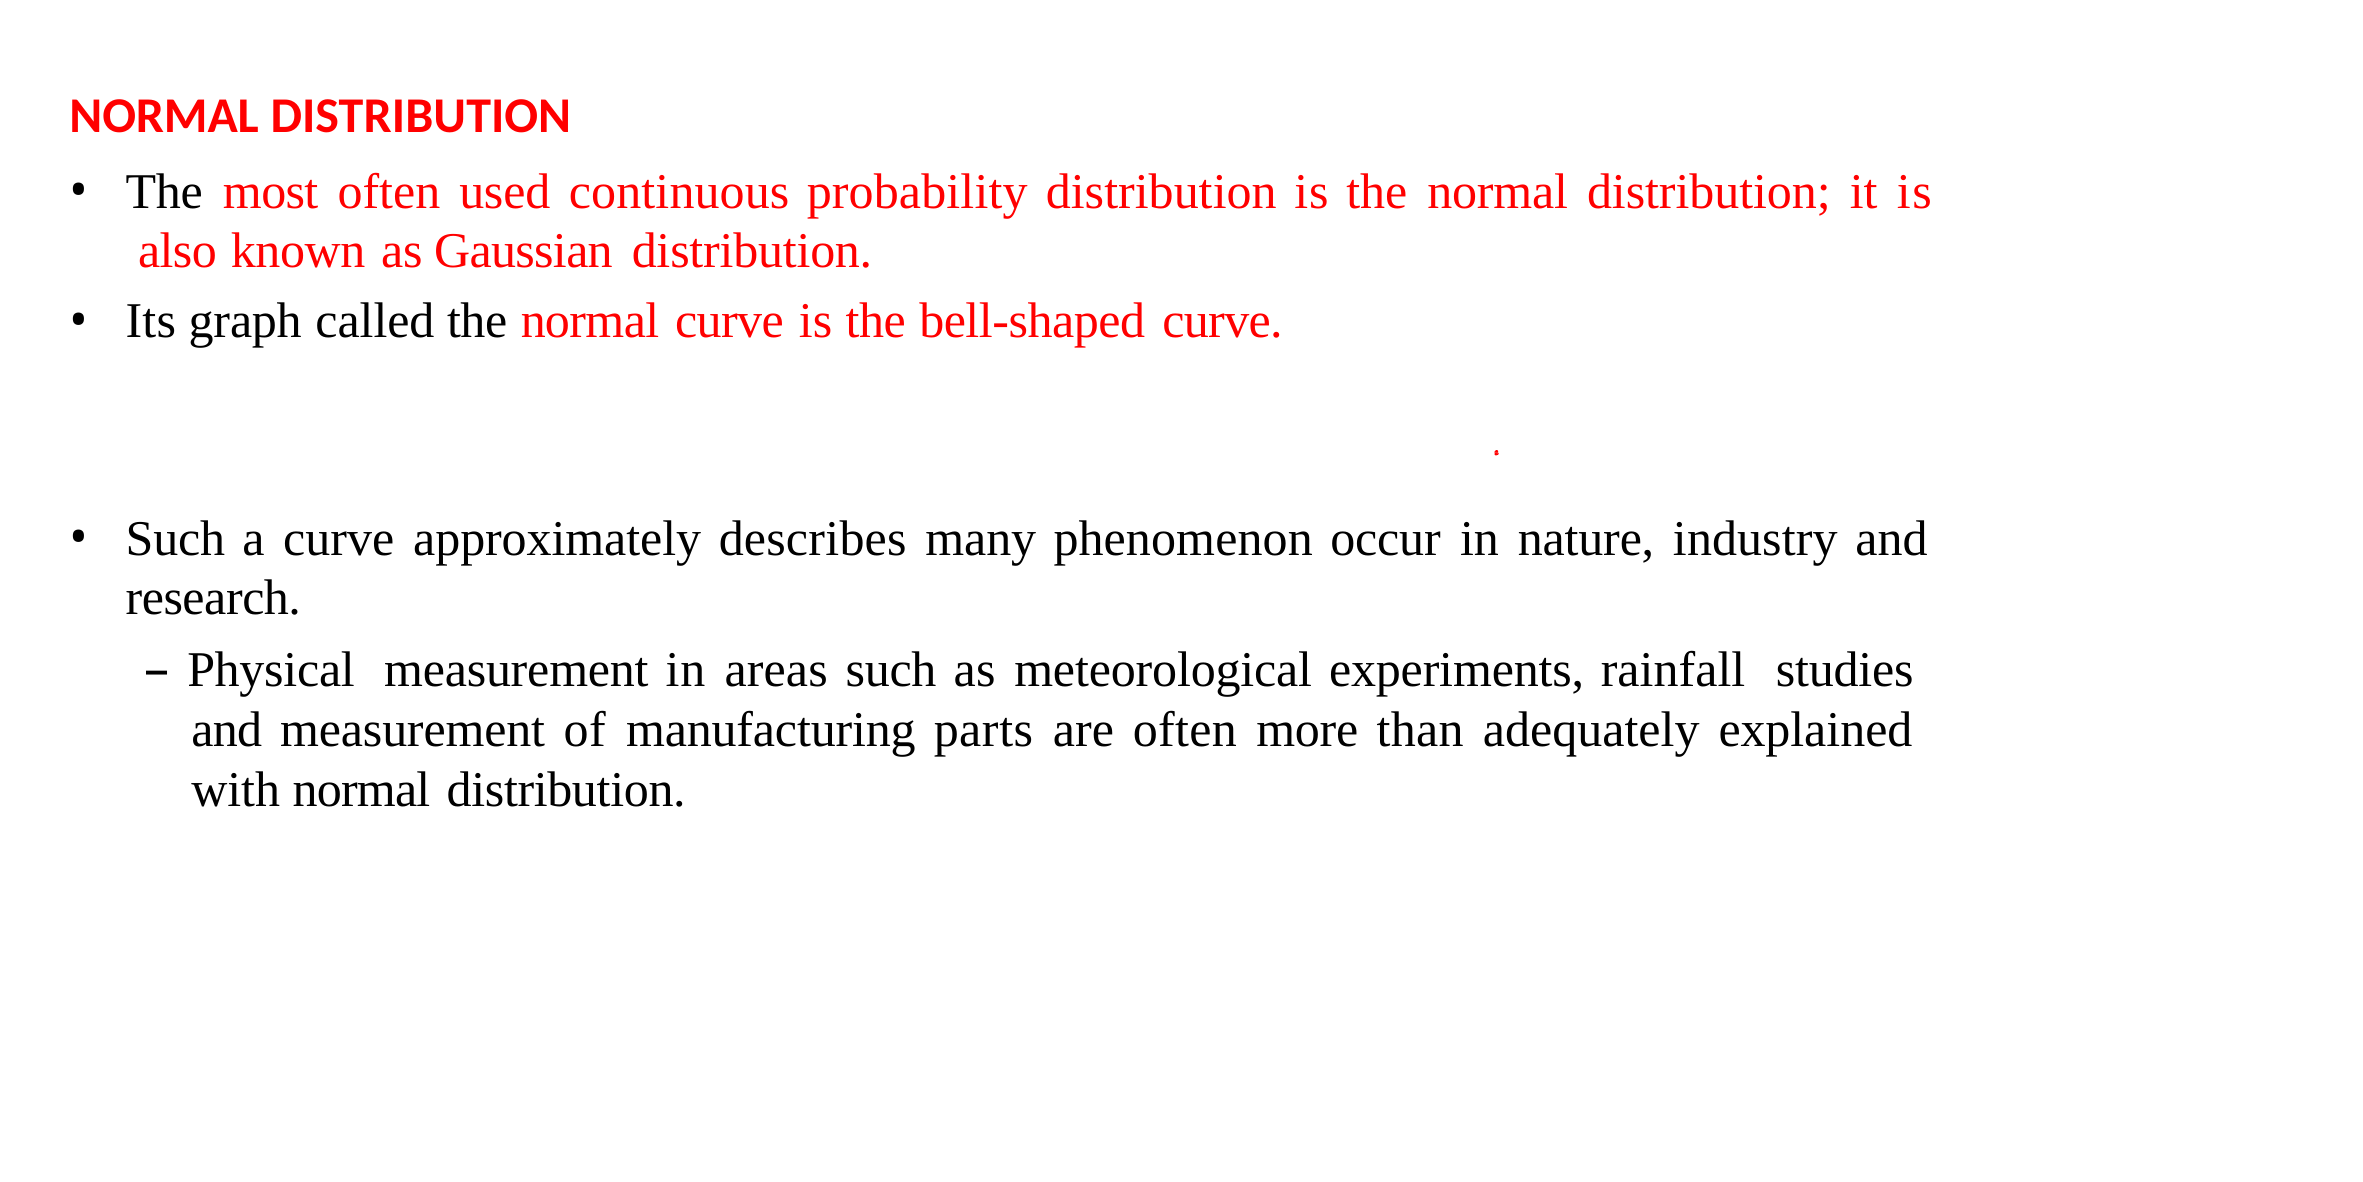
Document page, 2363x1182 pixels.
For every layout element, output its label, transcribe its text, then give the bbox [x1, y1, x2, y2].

text_box Such a curve approximately describes many phenomenon occur in nature, industry and research. – Physical measurement in areas such as meteorological experiments, rainfall studies and measurement of manufacturing parts are often more than adequately explained with normal distribution. [67, 503, 1932, 817]
text_box NORMAL DISTRIBUTION The most often used continuous probability distribution is the normal distribution; it is also known as Gaussian distribution. Its graph called the normal curve is the bell-shaped curve. [67, 67, 1935, 348]
